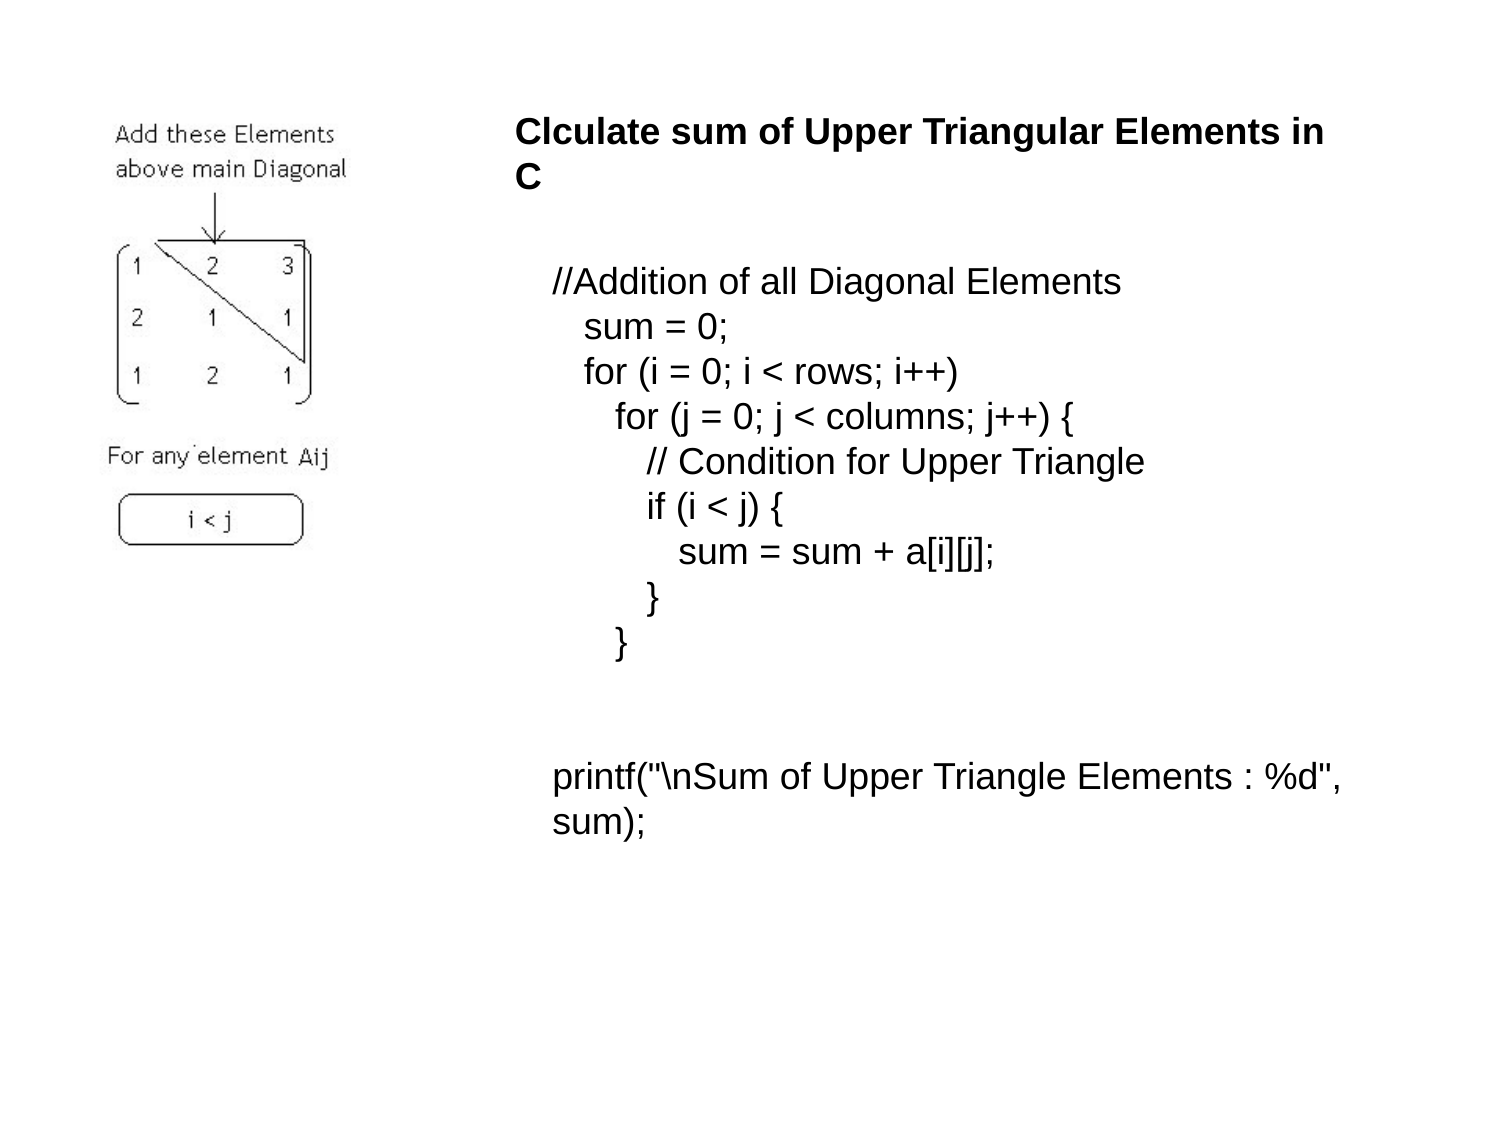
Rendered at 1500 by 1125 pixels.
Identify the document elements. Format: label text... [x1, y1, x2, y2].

text_box //Addition of all Diagonal Elements sum = 0; for (i = 0; i < rows; i++) for (j = 0; j < columns; j++) { // Condition for Upper Triangle if (i < j) { sum = sum + a[i][j]; } } printf("\nSum of Upper Triangle Elements : %d", sum); [537, 249, 1375, 850]
picture [74, 99, 368, 580]
text_box Clculate sum of Upper Triangular Elements in C [500, 99, 1363, 250]
